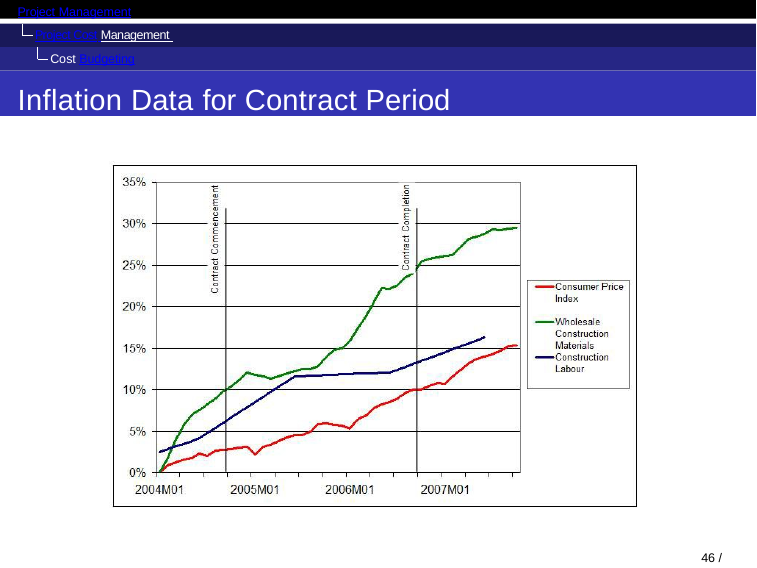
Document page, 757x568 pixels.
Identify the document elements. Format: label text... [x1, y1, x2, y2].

text_box [0, 47, 756, 70]
slide_number 46 / 128 [694, 548, 746, 568]
text_box [109, 161, 638, 508]
text_box [0, 23, 33, 47]
text_box Project Management [0, 0, 756, 19]
text_box [182, 23, 756, 47]
text_box Inflation Data for Contract Period [0, 70, 756, 116]
text_box Project Cost Management Cost Budgeting [33, 16, 182, 66]
